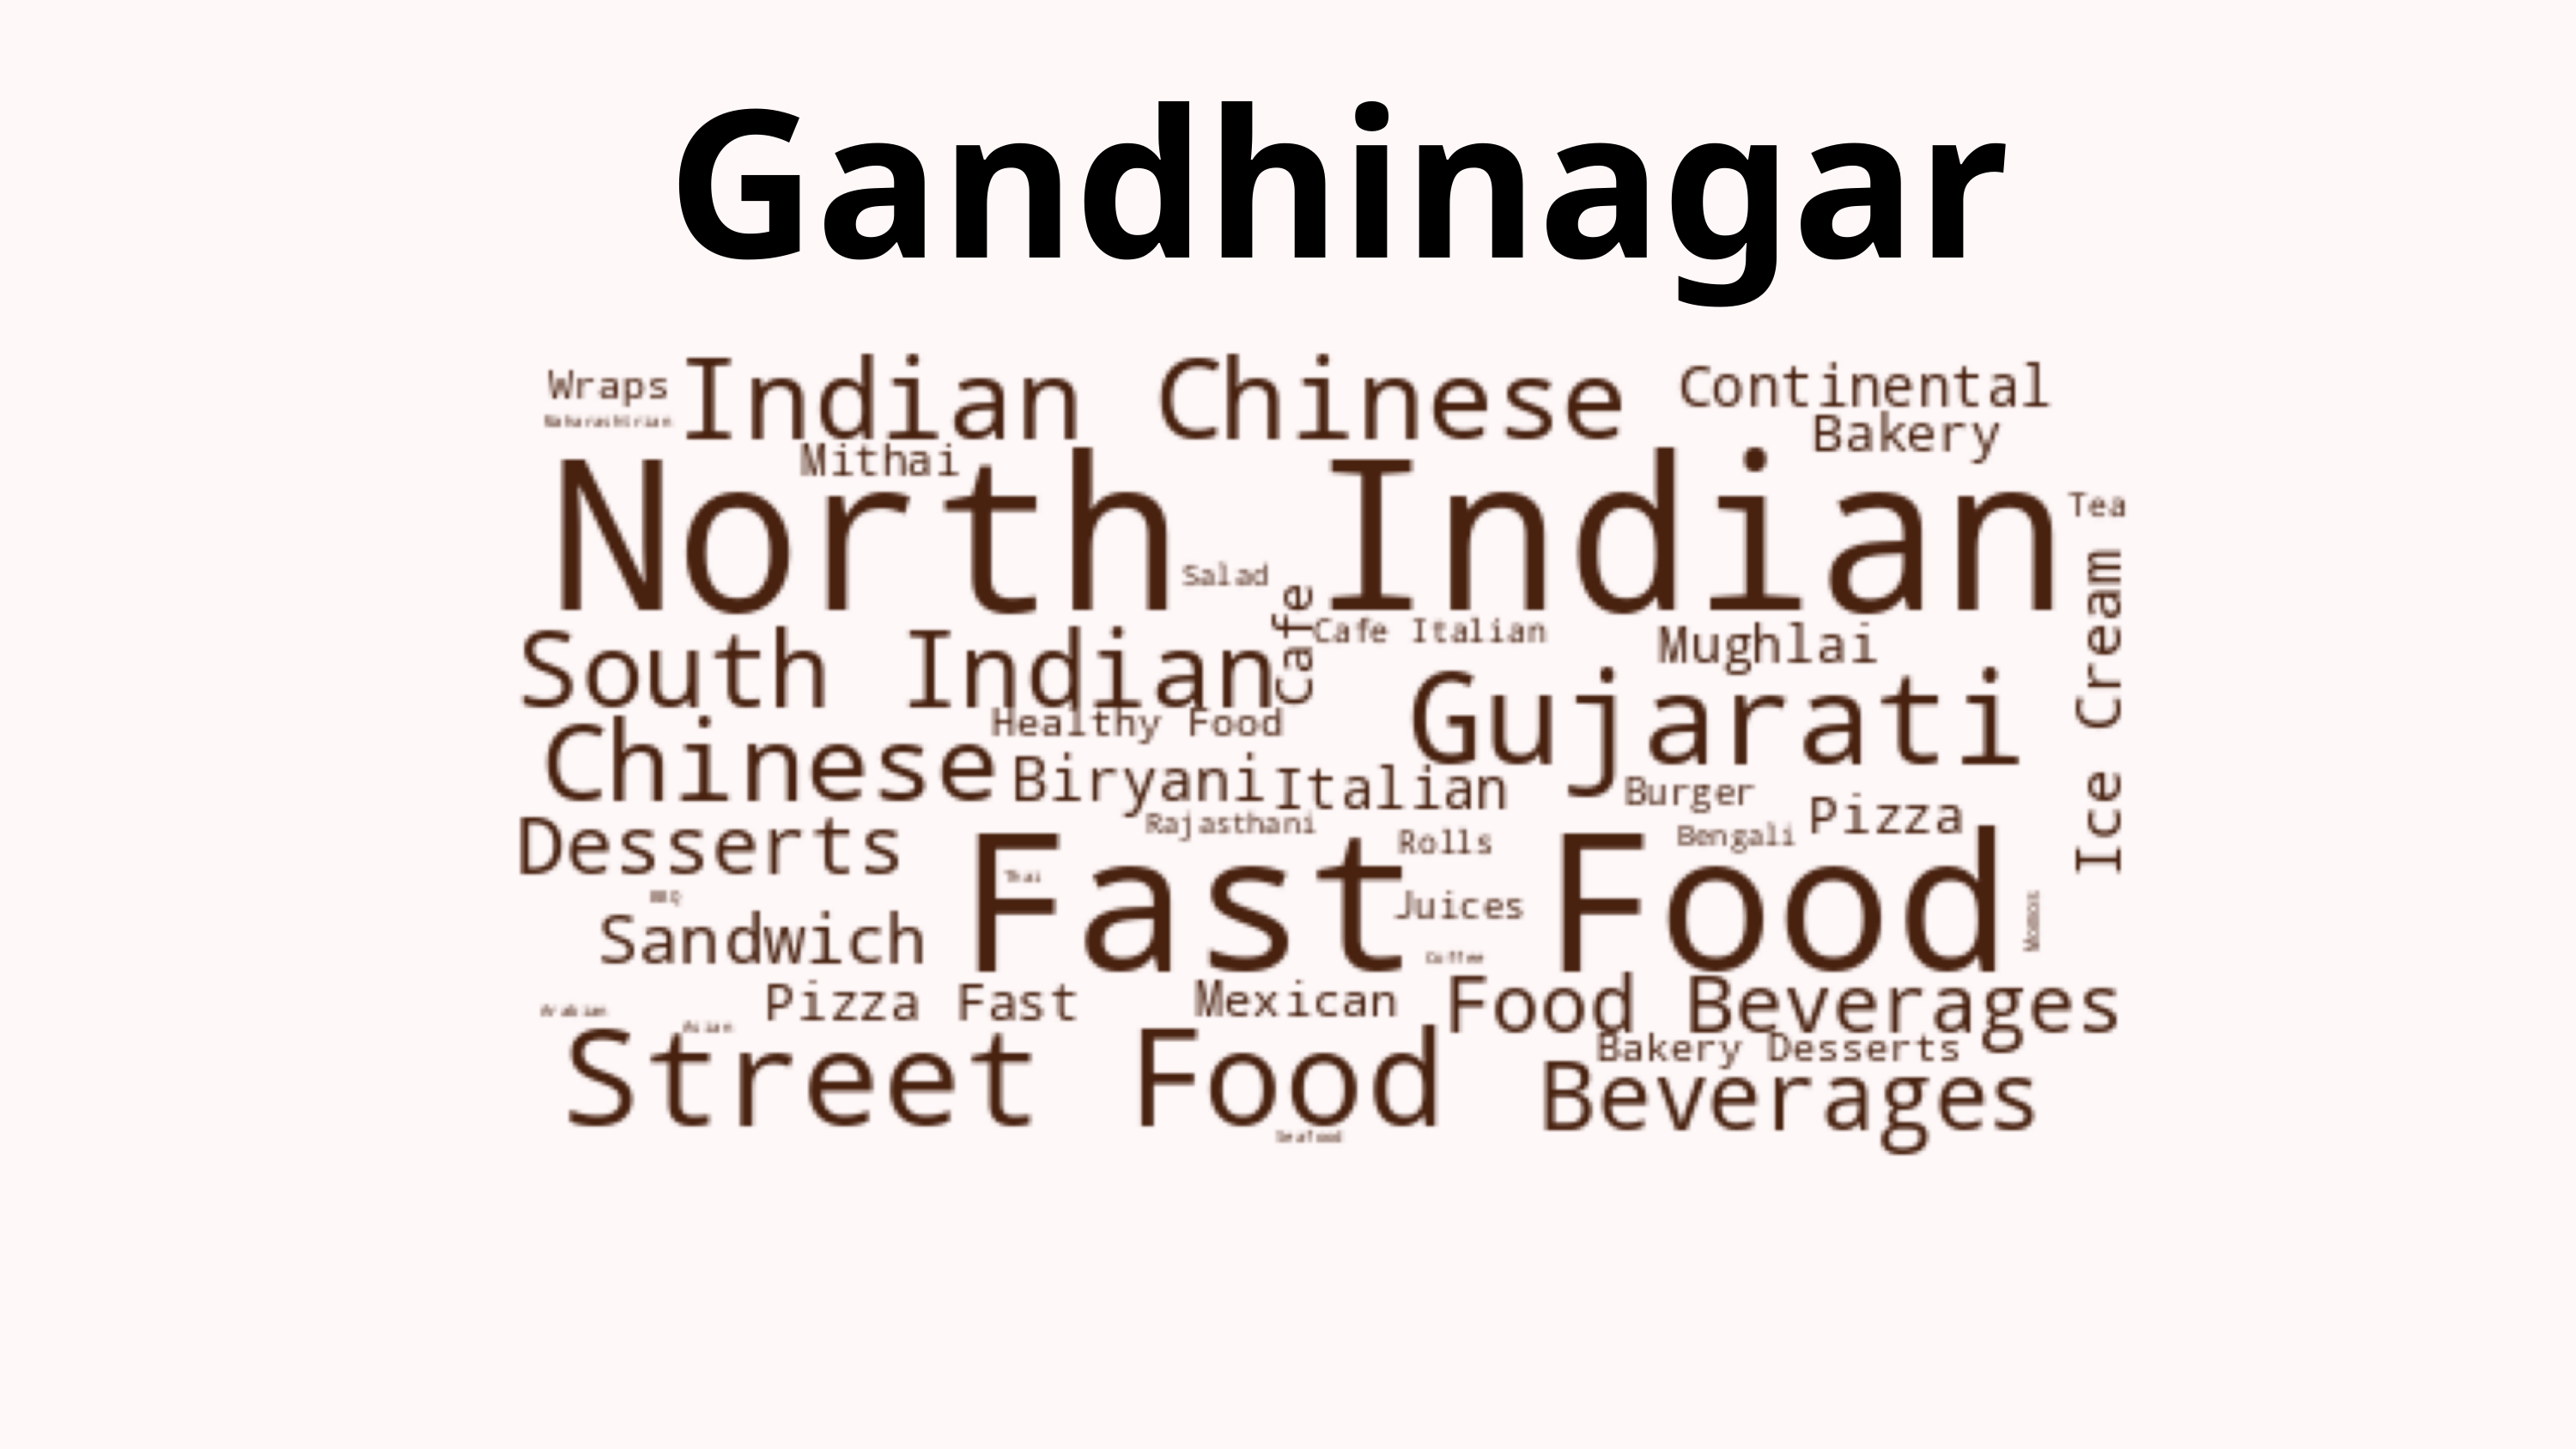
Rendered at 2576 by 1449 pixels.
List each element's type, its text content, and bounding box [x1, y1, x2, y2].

text_box [516, 350, 2134, 1158]
text_box Gandhinagar [654, 10, 2024, 300]
